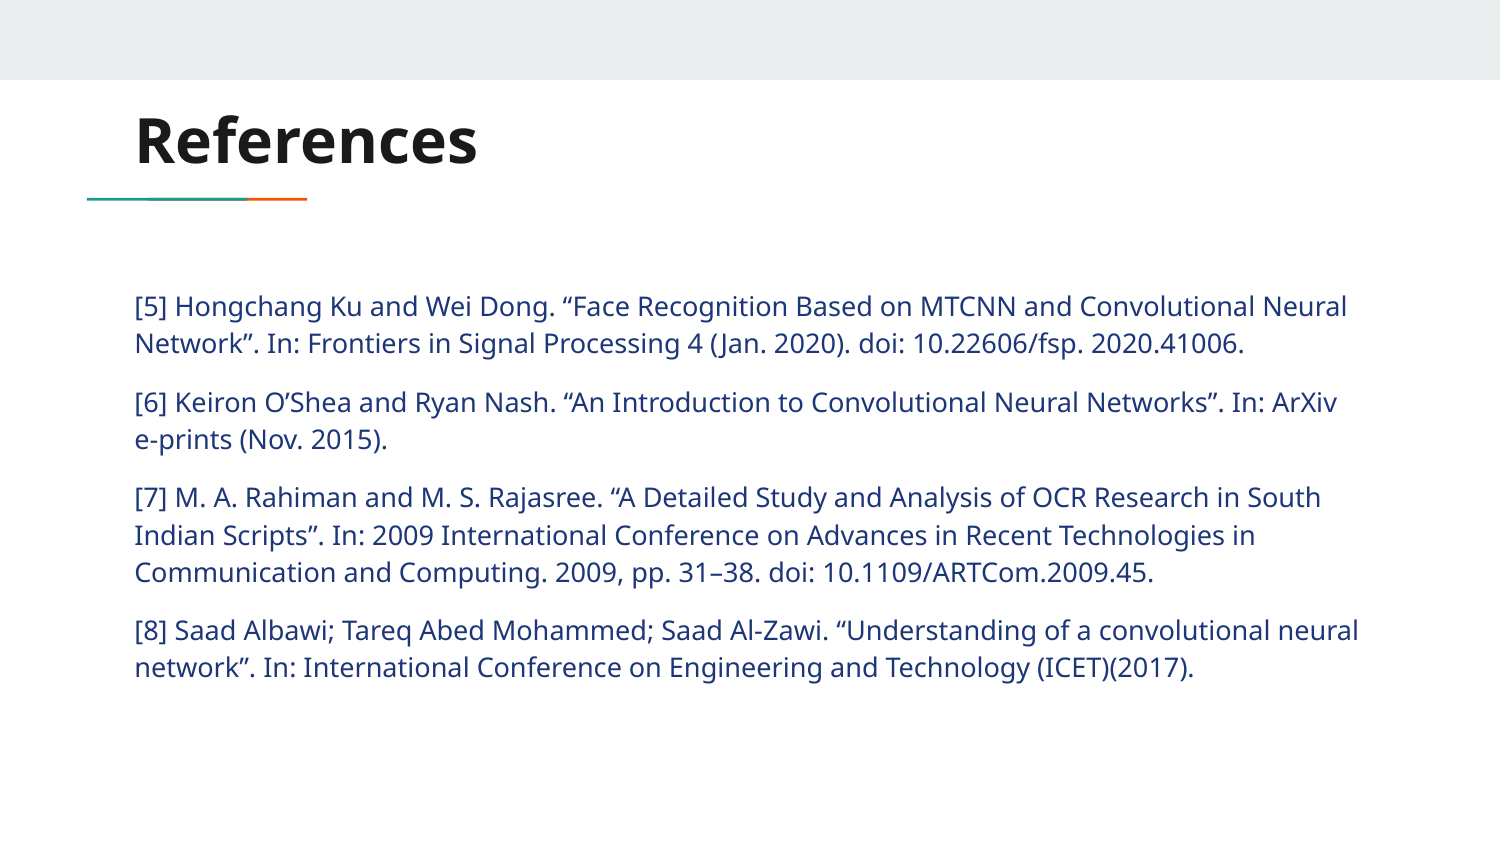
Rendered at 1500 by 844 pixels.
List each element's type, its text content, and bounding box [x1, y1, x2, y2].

title References [119, 85, 1381, 174]
list [5] Hongchang Ku and Wei Dong. “Face Recognition Based on MTCNN and Convolutional Neural Network”. In: Frontiers in Signal Processing 4 (Jan. 2020). doi: 10.22606/fsp. 2020.41006. [6] Keiron O’Shea and Ryan Nash. “An Introduction to Convolutional Neural Networks”. In: ArXiv e-prints (Nov. 2015). [7] M. A. Rahiman and M. S. Rajasree. “A Detailed Study and Analysis of OCR Research in South Indian Scripts”. In: 2009 International Conference on Advances in Recent Technologies in Communication and Computing. 2009, pp. 31–38. doi: 10.1109/ARTCom.2009.45. [8] Saad Albawi; Tareq Abed Mohammed; Saad Al-Zawi. “Understanding of a convolutional neural network”. In: International Conference on Engineering and Technology (ICET)(2017). [119, 269, 1381, 641]
